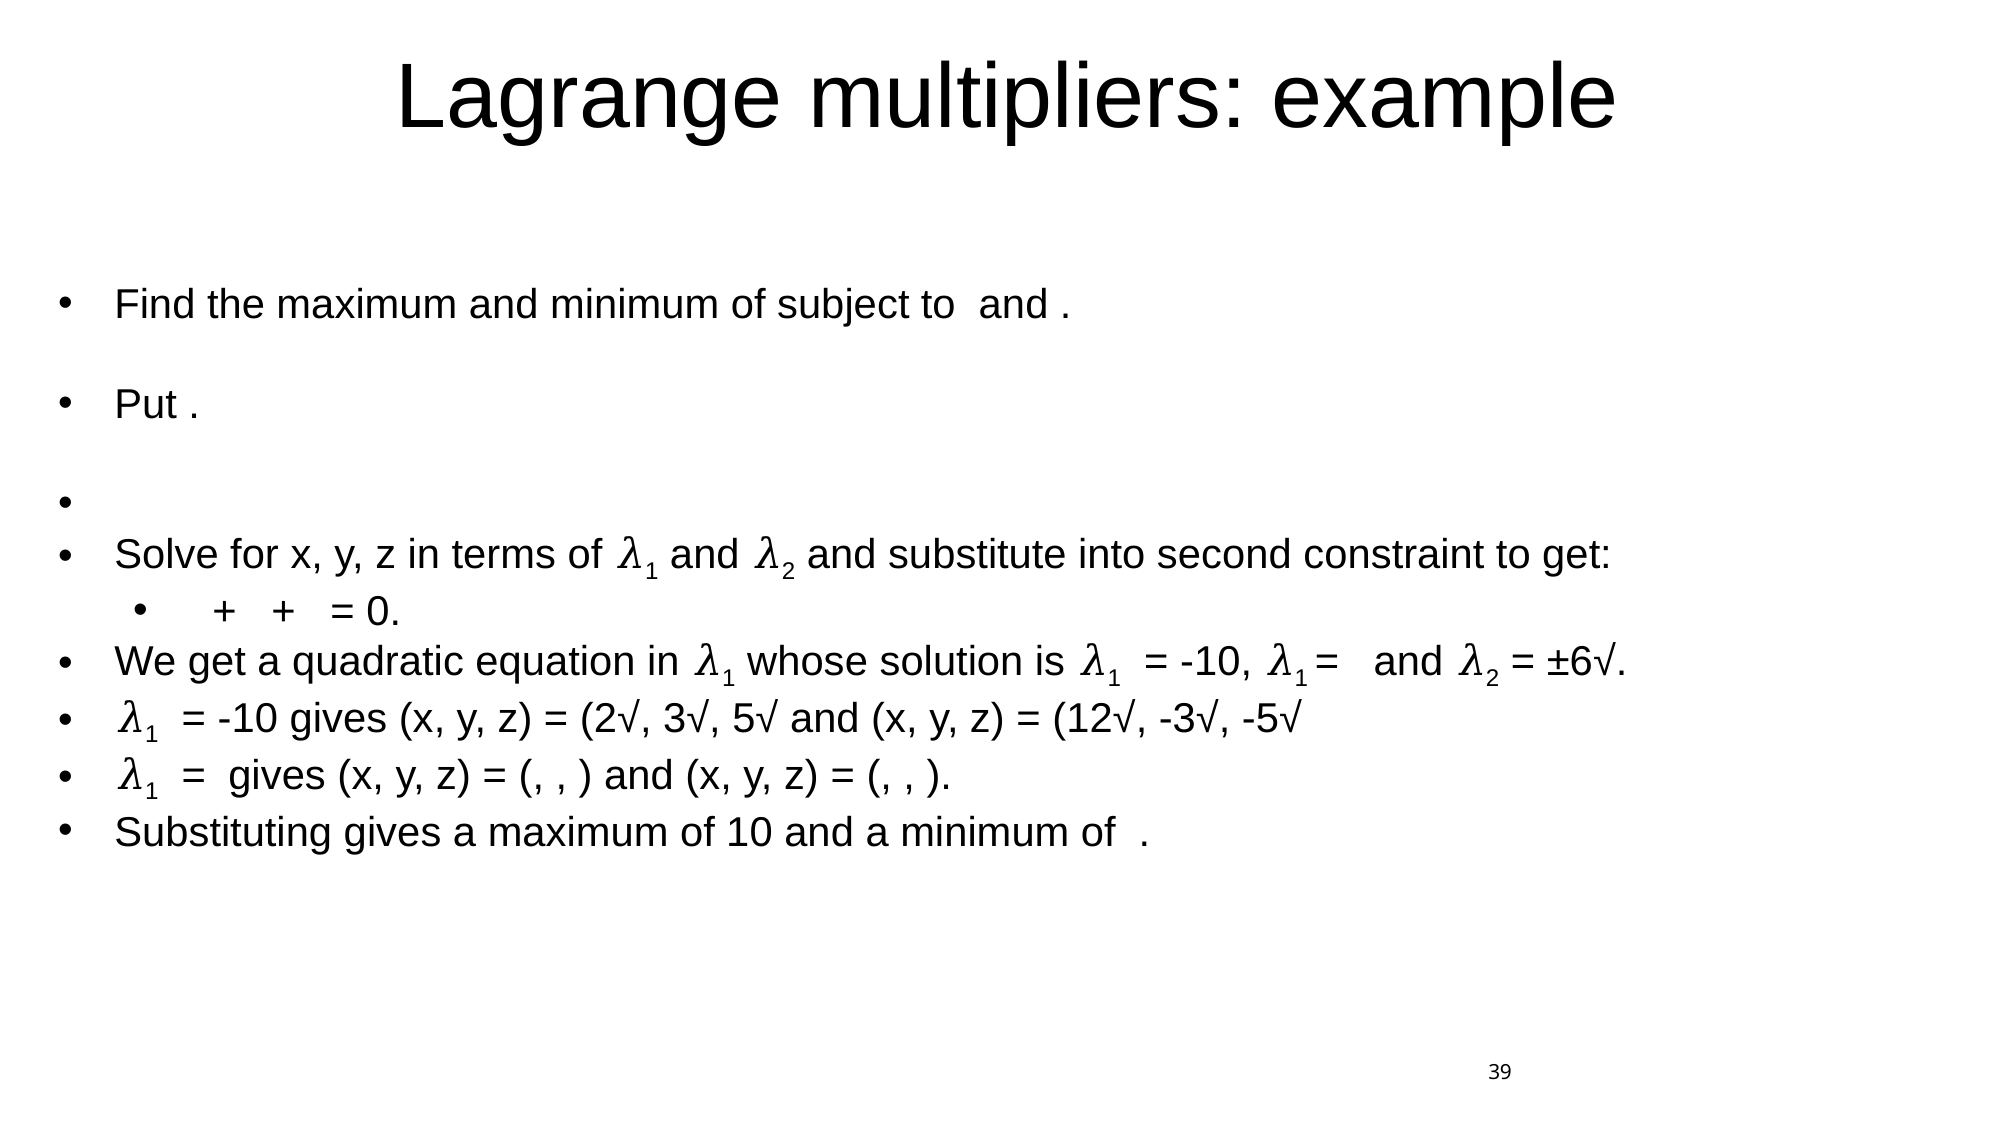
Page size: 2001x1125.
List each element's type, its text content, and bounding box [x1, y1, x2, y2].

title Lagrange multipliers: example [43, 26, 1974, 169]
slide_number 39 [1325, 1042, 1675, 1103]
